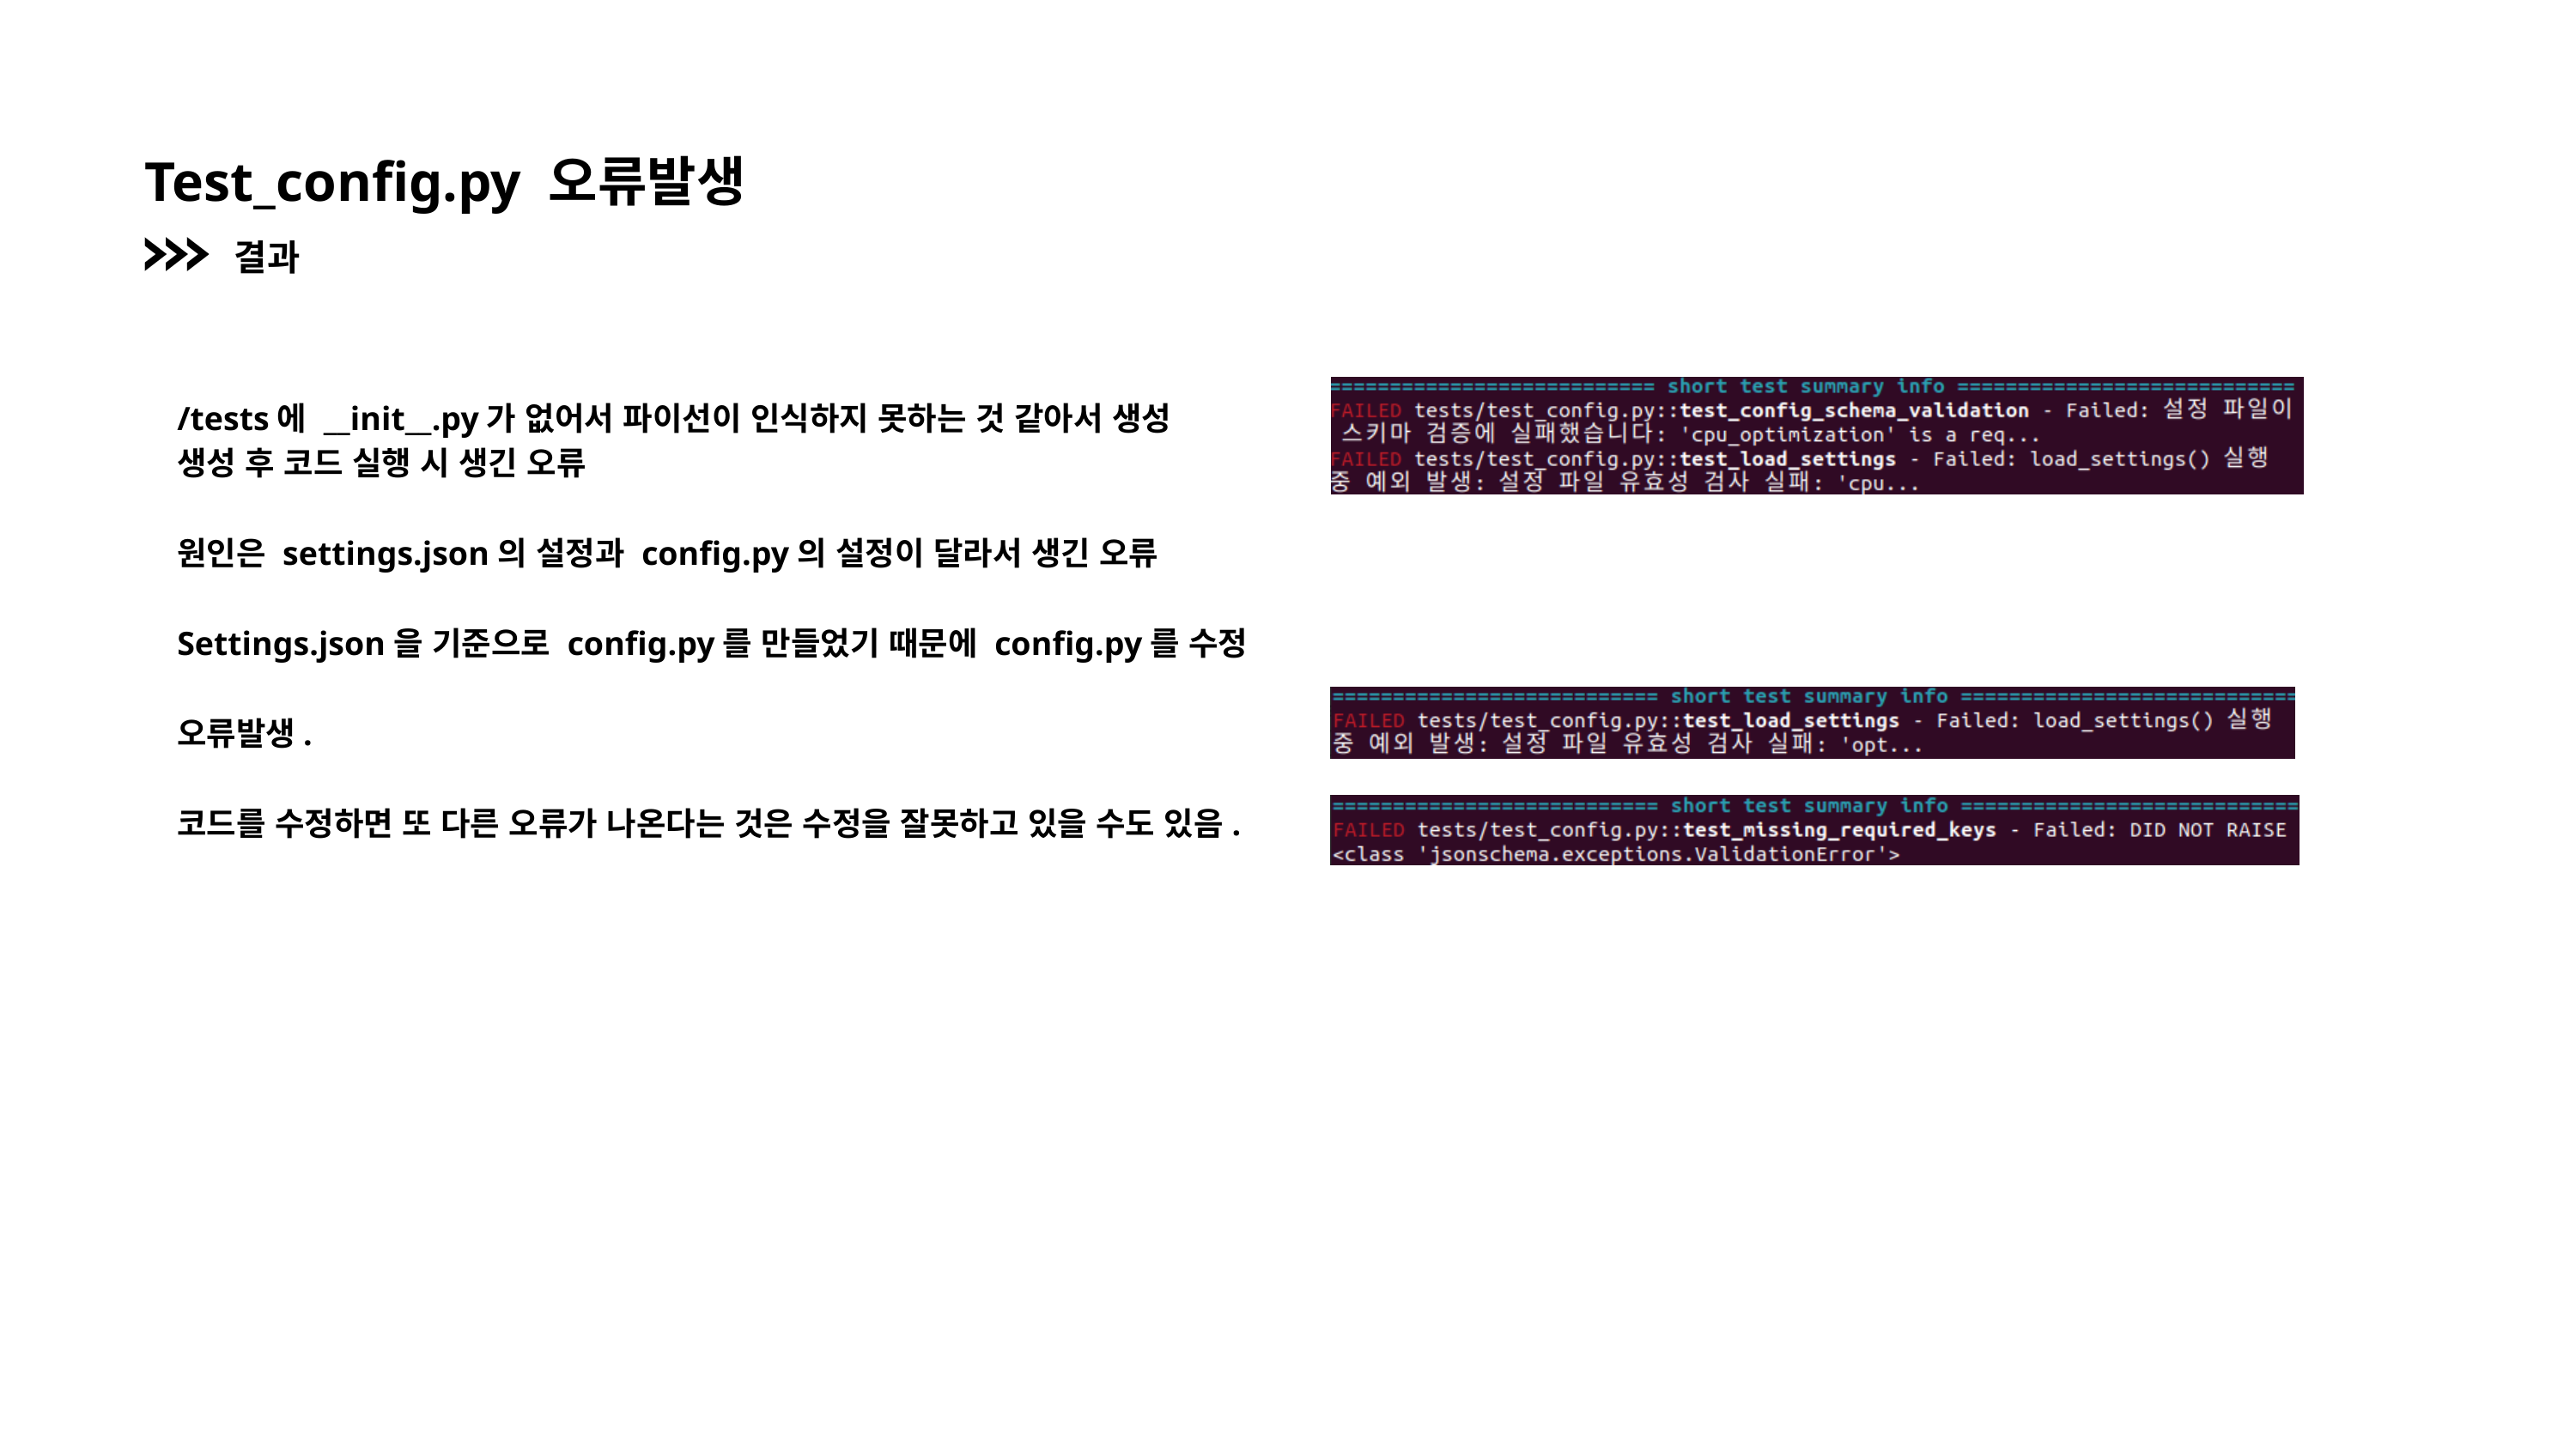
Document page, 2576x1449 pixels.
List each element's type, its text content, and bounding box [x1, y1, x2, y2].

text_box Test_config.py 오류발생 [144, 136, 1031, 212]
text_box [144, 237, 210, 272]
text_box 결과 [234, 227, 910, 278]
picture [1329, 687, 2295, 759]
picture [1329, 794, 2300, 865]
text_box /tests에 __init__.py가 없어서 파이선이 인식하지 못하는 것 같아서 생성 생성 후 코드 실행 시 생긴 오류 원인은 settings.json의 설정과 config.py의 설정이 달라서 생긴 오류 Settings.json을 기준으로 config.py를 만들었기 때문에 config.py를 수정 오류발생. 코드를 수정하면 또 다른 오류가 나온다는 것은 수정을 잘못하고 있을 수도 있음. [177, 391, 1553, 888]
picture [1330, 376, 2305, 494]
